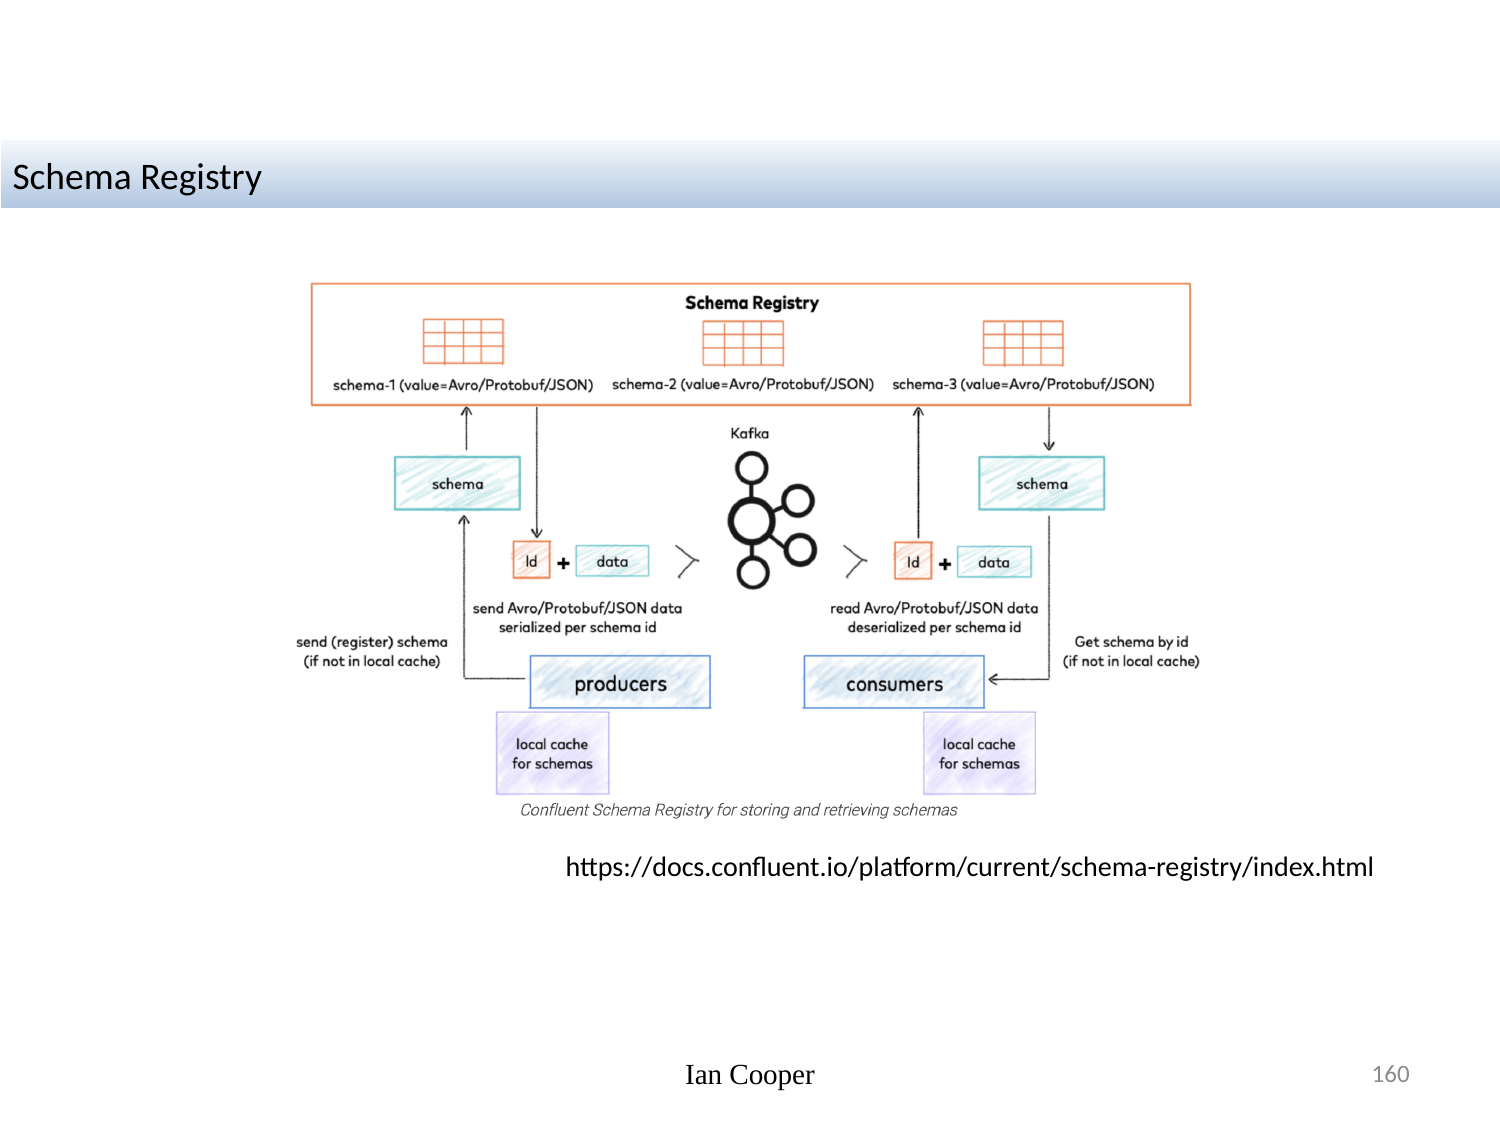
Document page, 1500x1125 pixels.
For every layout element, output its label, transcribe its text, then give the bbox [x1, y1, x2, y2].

text_box Schema Registry [1, 140, 1500, 208]
footer Ian Cooper [512, 1042, 988, 1103]
slide_number 160 [1074, 1042, 1425, 1103]
picture [257, 259, 1242, 841]
text_box https://docs.confluent.io/platform/current/schema-registry/index.html [550, 841, 1431, 890]
